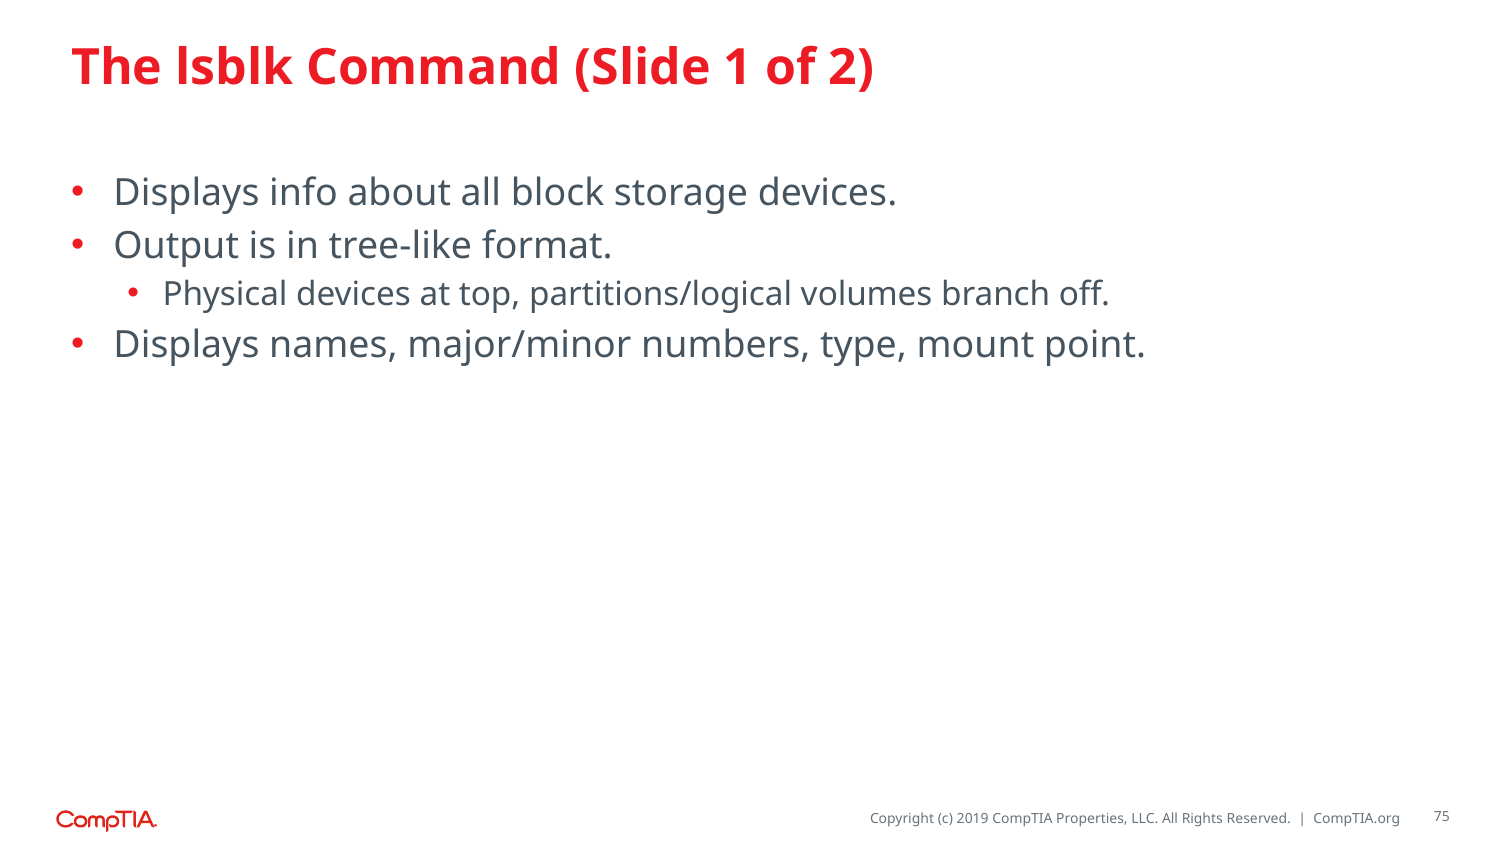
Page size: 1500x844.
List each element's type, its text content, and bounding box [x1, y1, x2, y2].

list Displays info about all block storage devices. Output is in tree-like format. Physical devices at top, partitions/logical volumes branch off. Displays names, major/minor numbers, type, mount point. [56, 160, 1444, 746]
slide_number 75 [1407, 800, 1450, 835]
title The lsblk Command (Slide 1 of 2) [56, 12, 1444, 117]
